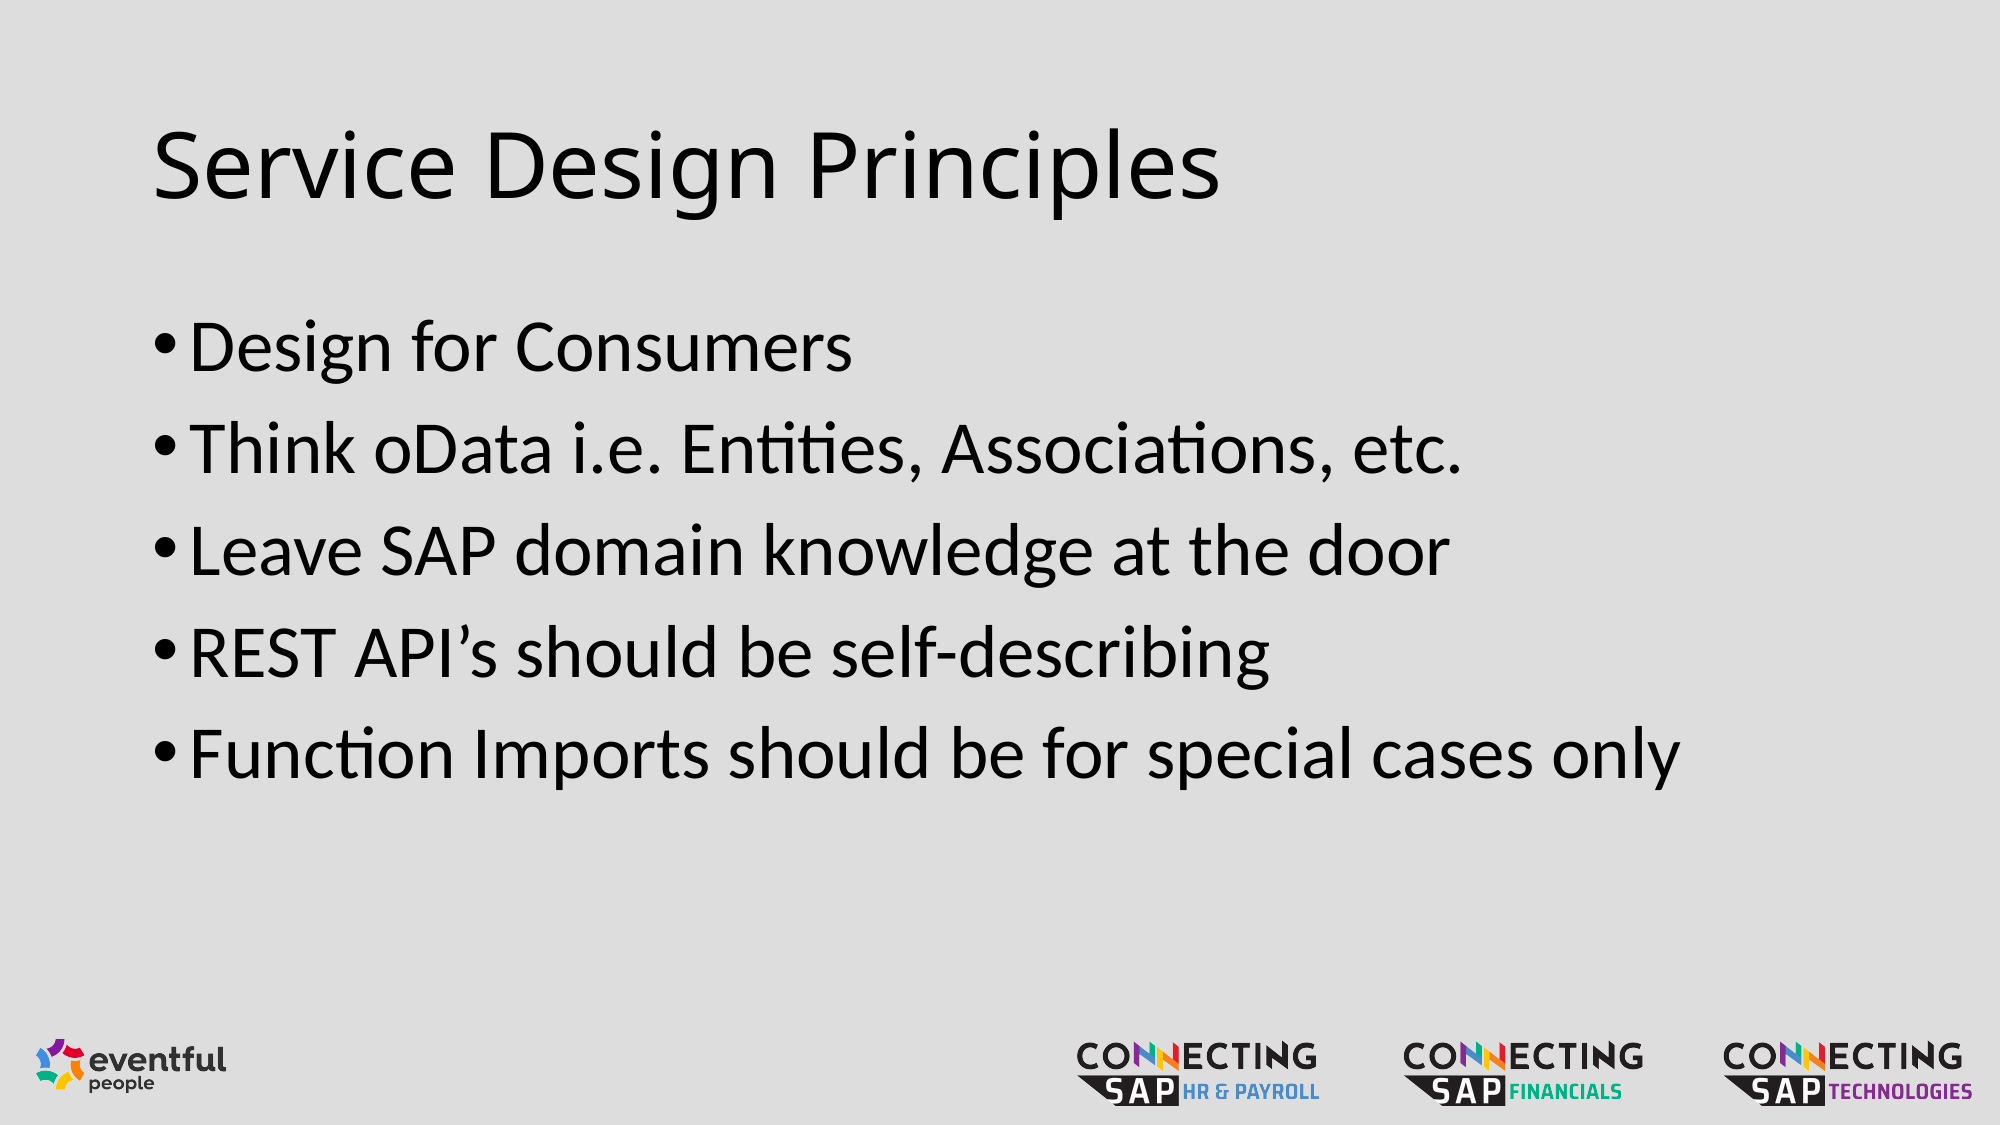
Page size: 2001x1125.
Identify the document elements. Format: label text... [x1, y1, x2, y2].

list Design for Consumers Think oData i.e. Entities, Associations, etc. Leave SAP domain knowledge at the door REST API’s should be self-describing Function Imports should be for special cases only [137, 299, 1863, 1014]
picture [17, 1020, 245, 1112]
picture [1370, 1020, 1676, 1125]
picture [1695, 1020, 2000, 1125]
picture [1045, 1020, 1351, 1125]
title Service Design Principles [137, 59, 1863, 278]
